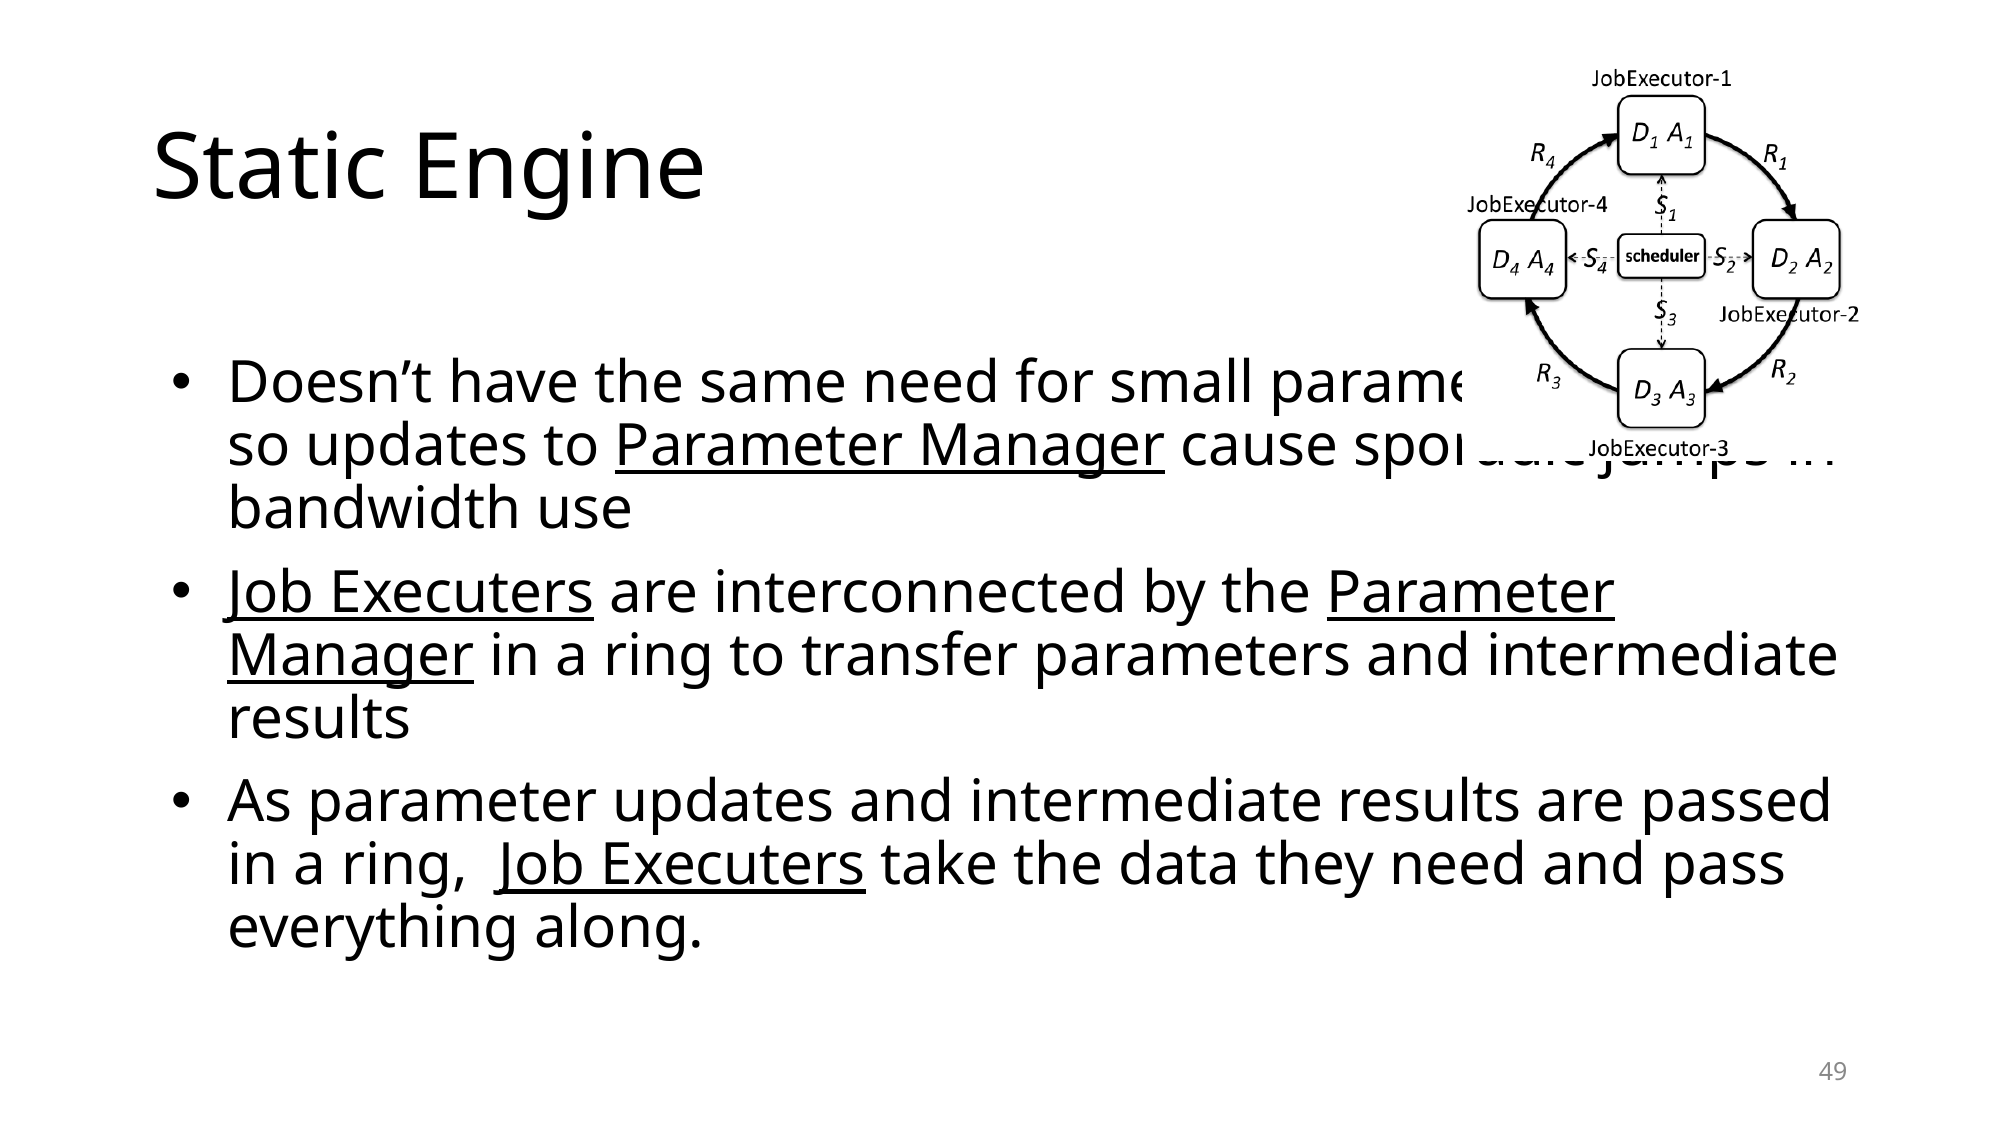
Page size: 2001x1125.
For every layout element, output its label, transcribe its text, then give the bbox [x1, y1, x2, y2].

list Doesn’t have the same need for small parameter update, so updates to Parameter Manager cause sporadic jumps in bandwidth use Job Executers are interconnected by the Parameter Manager in a ring to transfer parameters and intermediate results As parameter updates and intermediate results are passed in a ring, Job Executers take the data they need and pass everything along. [137, 299, 1863, 1014]
title Static Engine [137, 59, 1460, 278]
slide_number 49 [1412, 1042, 1863, 1103]
picture [1461, 59, 1863, 462]
